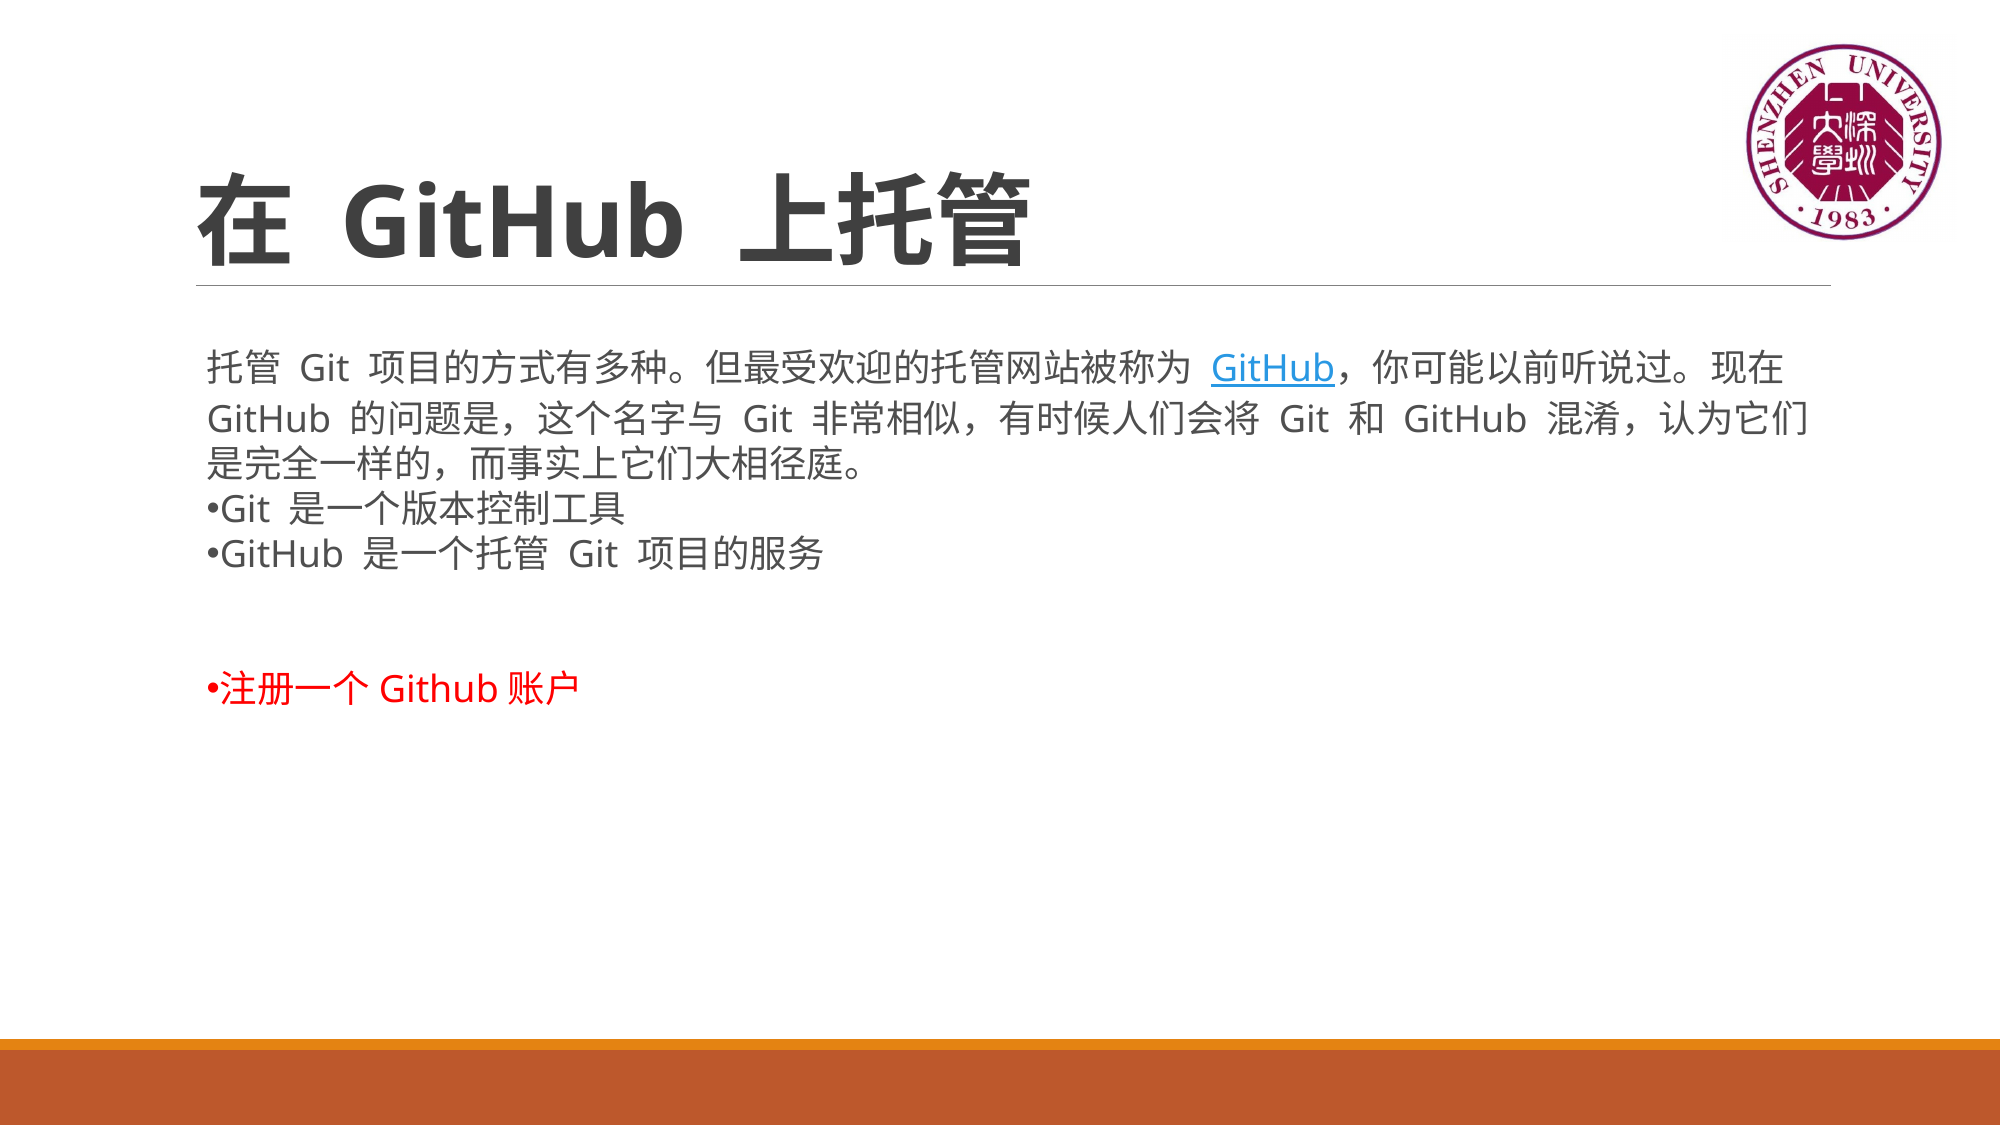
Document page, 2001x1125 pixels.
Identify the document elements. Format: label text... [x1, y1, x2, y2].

text_box 托管 Git 项目的方式有多种。但最受欢迎的托管网站被称为 GitHub，你可能以前听说过。现在 GitHub 的问题是，这个名字与 Git 非常相似，有时候人们会将 Git 和 GitHub 混淆，认为它们是完全一样的，而事实上它们大相径庭。 Git 是一个版本控制工具 GitHub 是一个托管 Git 项目的服务 注册一个Github账户 [191, 336, 1842, 718]
title 在 GitHub 上托管 [180, 47, 1830, 285]
picture [1722, 34, 1957, 242]
